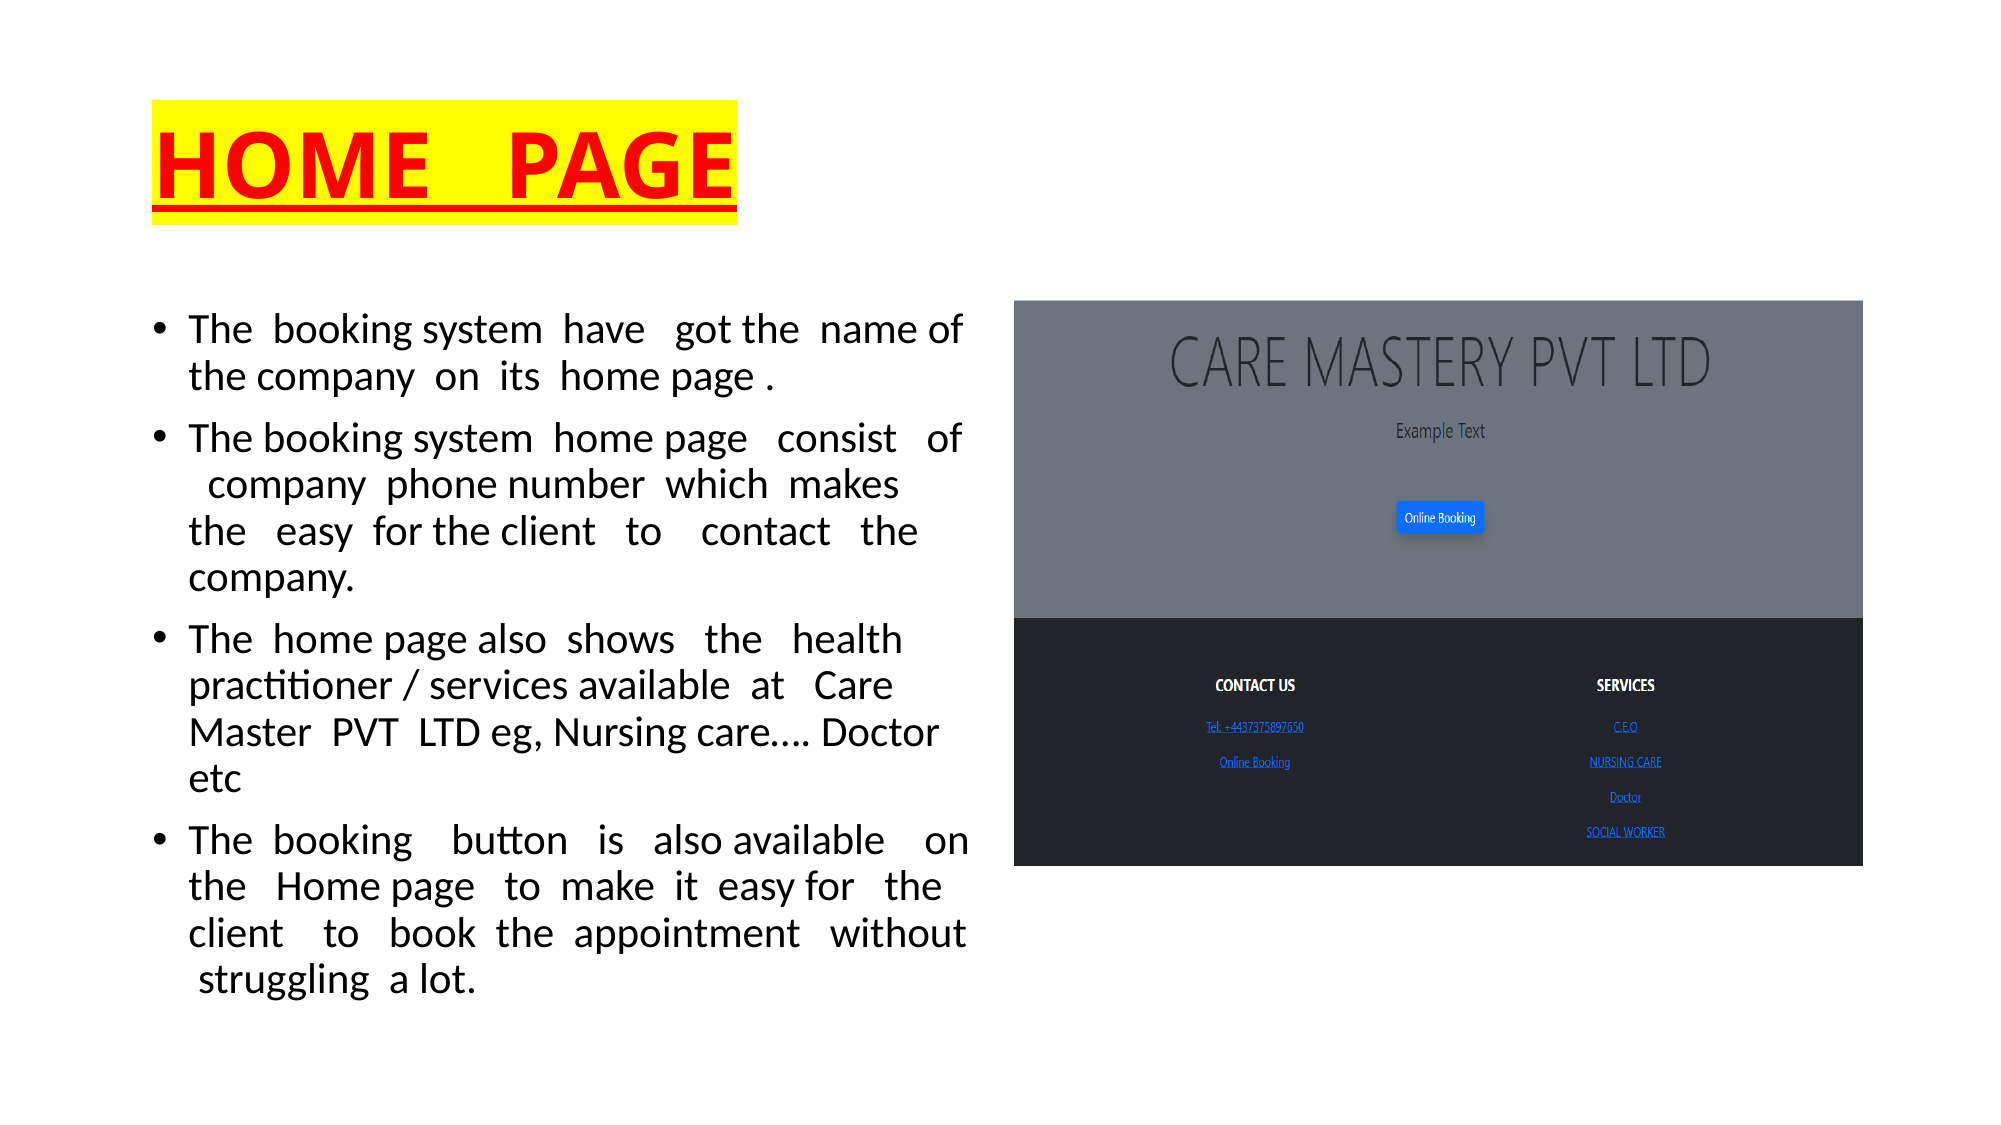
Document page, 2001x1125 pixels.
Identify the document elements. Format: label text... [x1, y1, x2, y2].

list The booking system have got the name of the company on its home page . The booking system home page consist of company phone number which makes the easy for the client to contact the company. The home page also shows the health practitioner / services available at Care Master PVT LTD eg, Nursing care…. Doctor etc The booking button is also available on the Home page to make it easy for the client to book the appointment without struggling a lot. [137, 299, 988, 1014]
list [1014, 299, 1863, 866]
title HOME PAGE [137, 59, 1863, 278]
